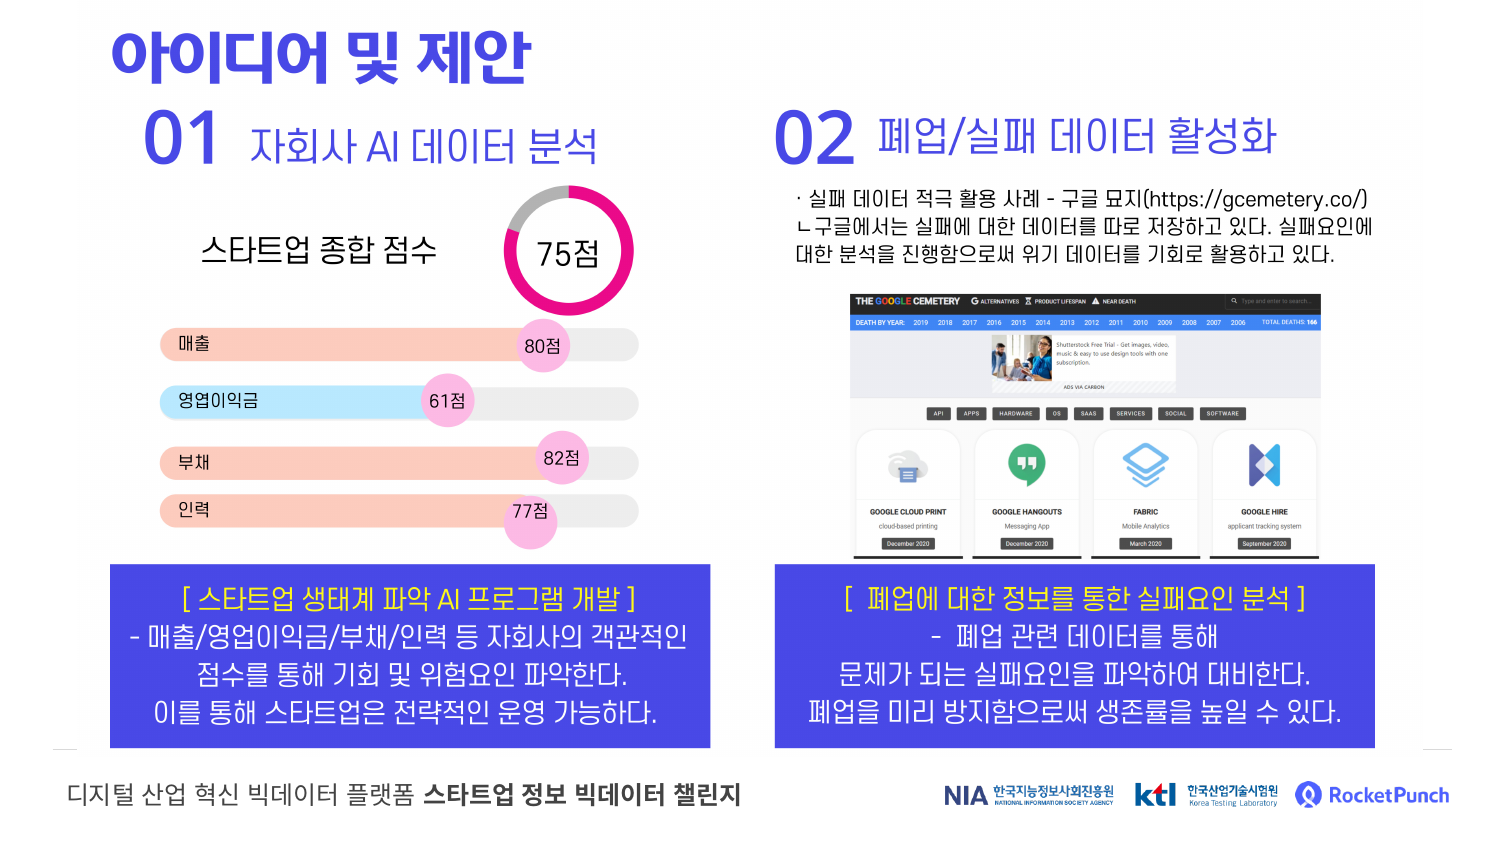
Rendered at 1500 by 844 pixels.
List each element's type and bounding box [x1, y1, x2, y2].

picture [76, 0, 1424, 758]
text_box [50, 749, 1452, 826]
